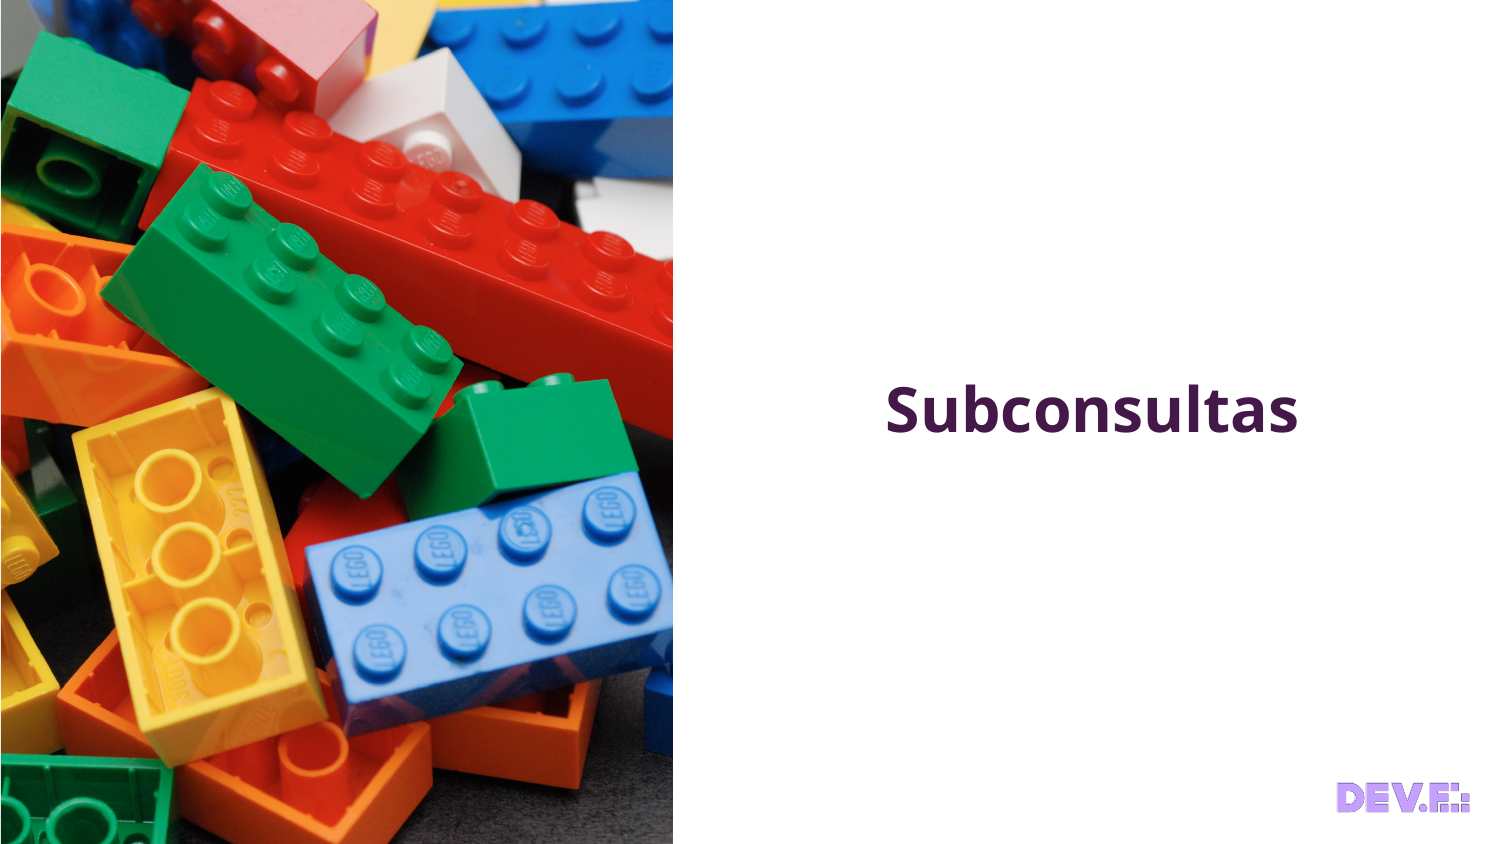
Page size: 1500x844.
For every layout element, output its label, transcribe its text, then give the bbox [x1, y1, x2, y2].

picture [1330, 776, 1474, 818]
picture [0, 0, 674, 844]
text_box Subconsultas [767, 355, 1419, 489]
